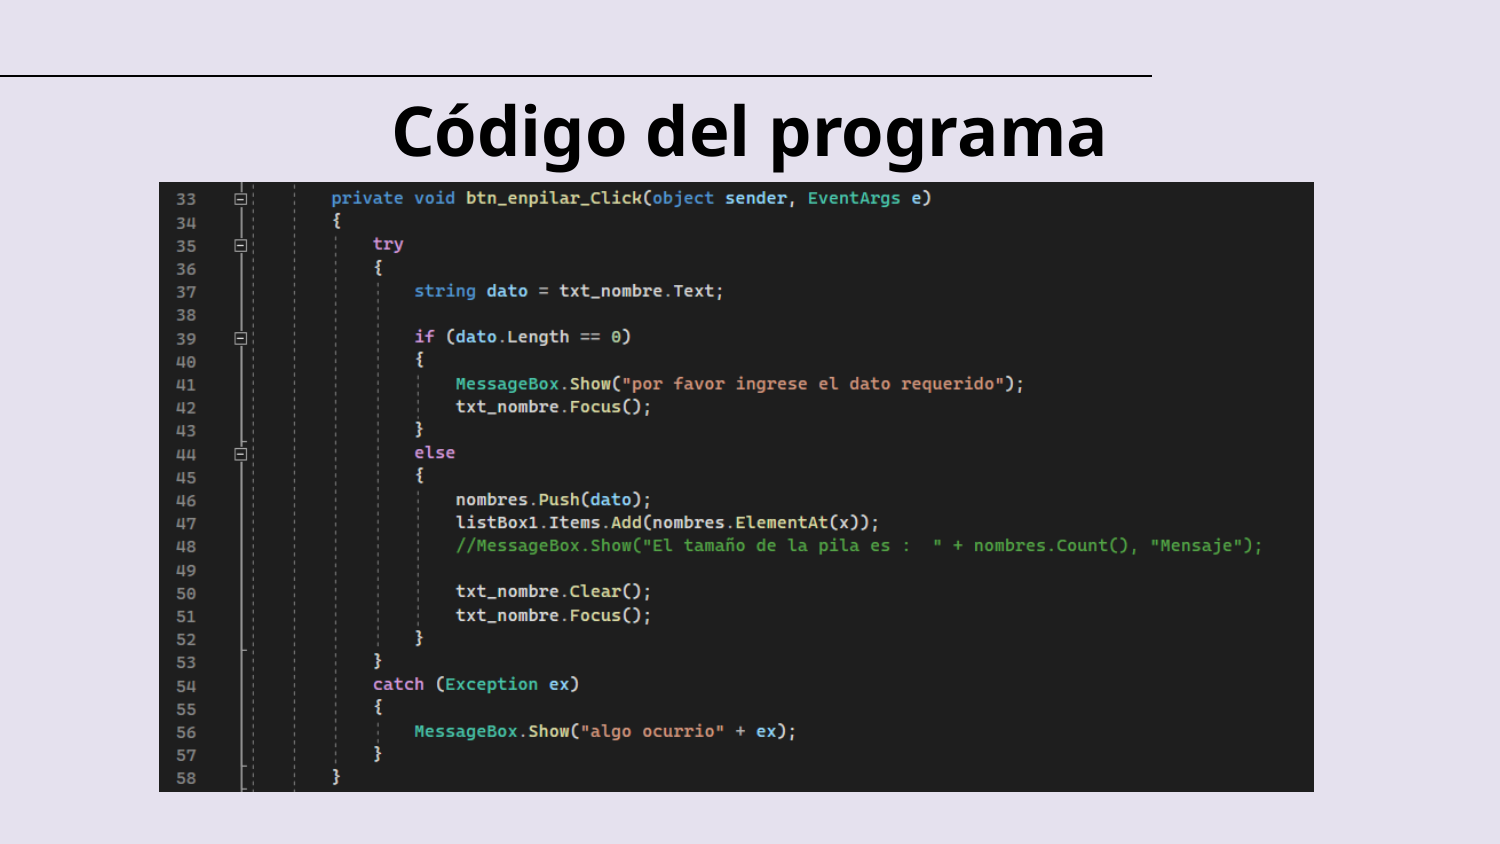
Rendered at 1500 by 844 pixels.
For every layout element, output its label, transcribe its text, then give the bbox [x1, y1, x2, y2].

picture [159, 182, 1314, 792]
title Código del programa [116, 72, 1383, 167]
